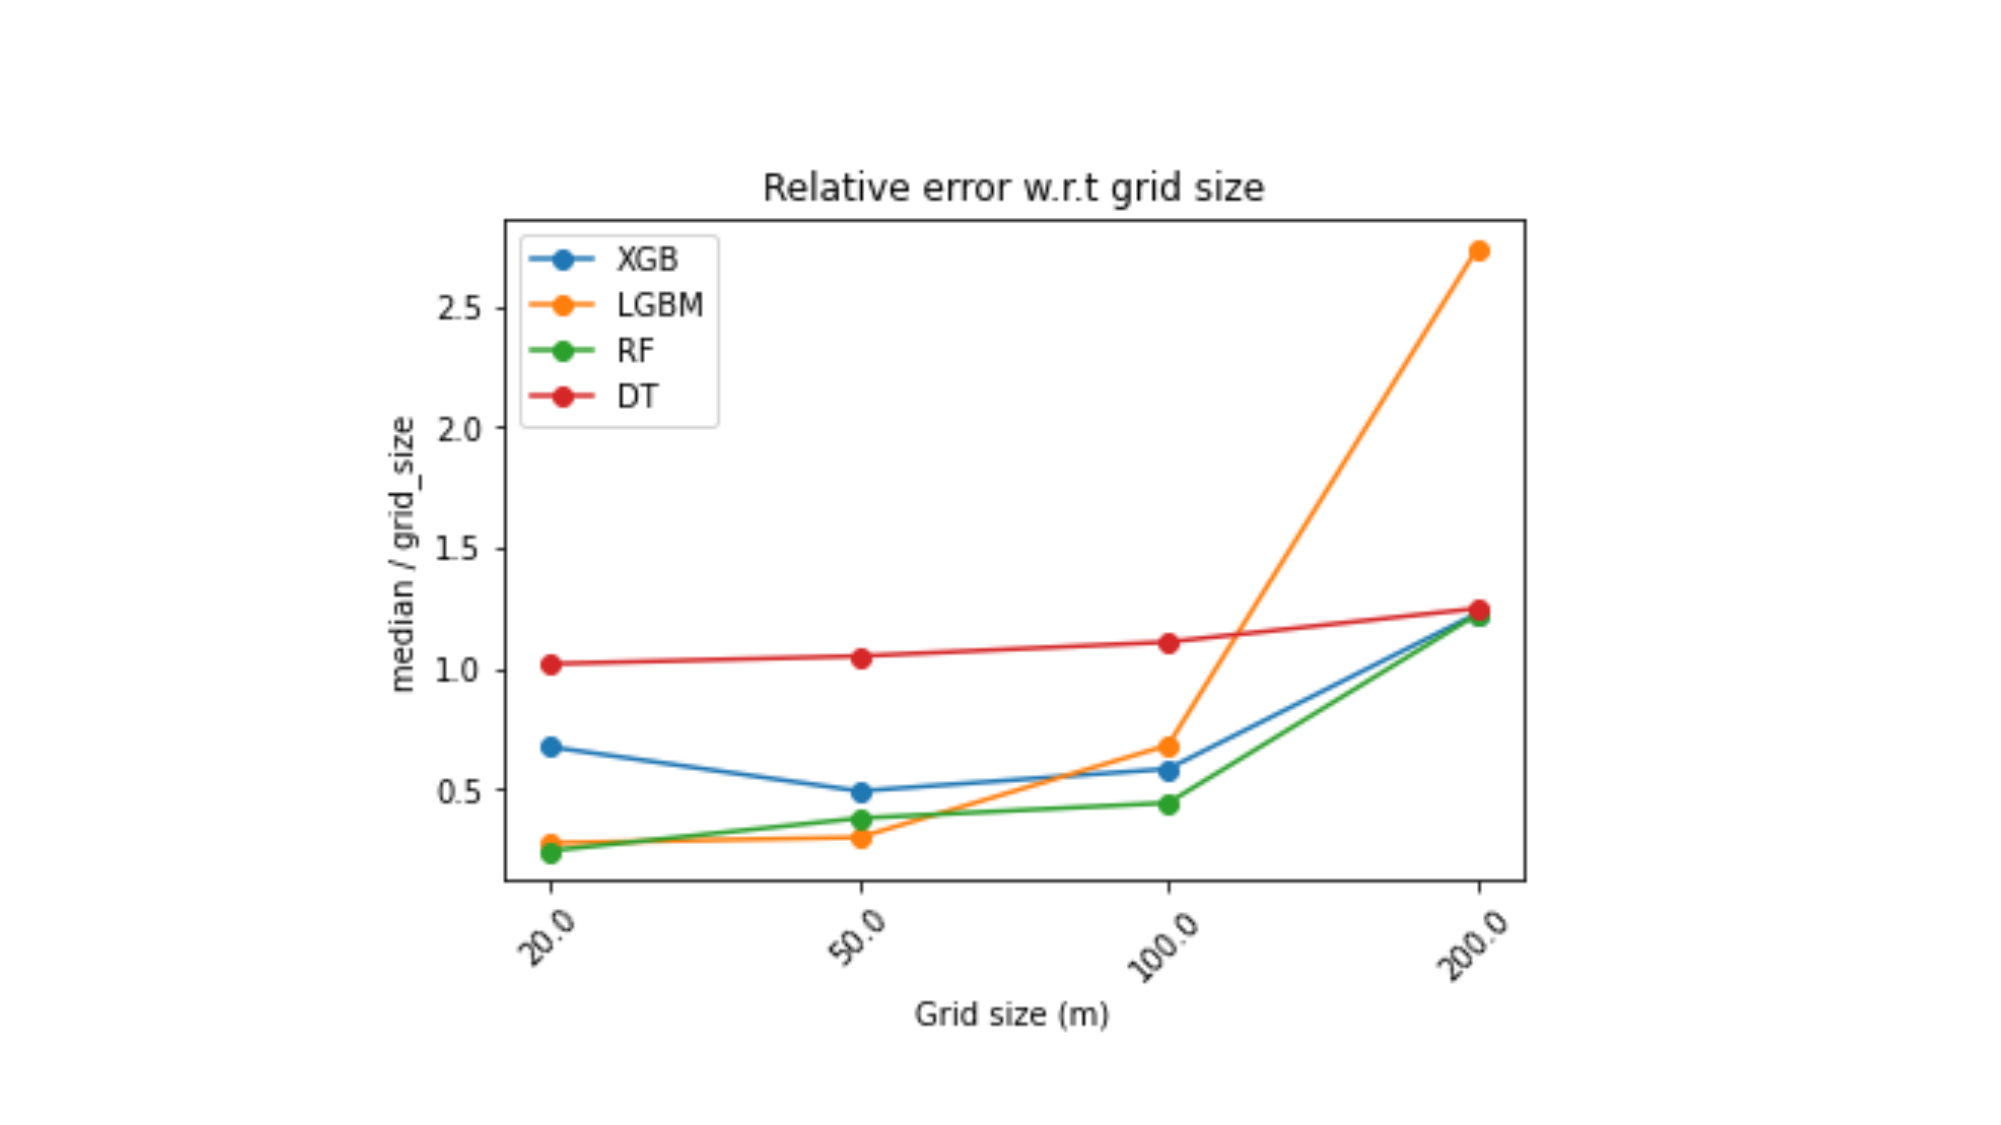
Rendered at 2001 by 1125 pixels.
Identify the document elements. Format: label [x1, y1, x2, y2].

picture [368, 150, 1546, 1051]
